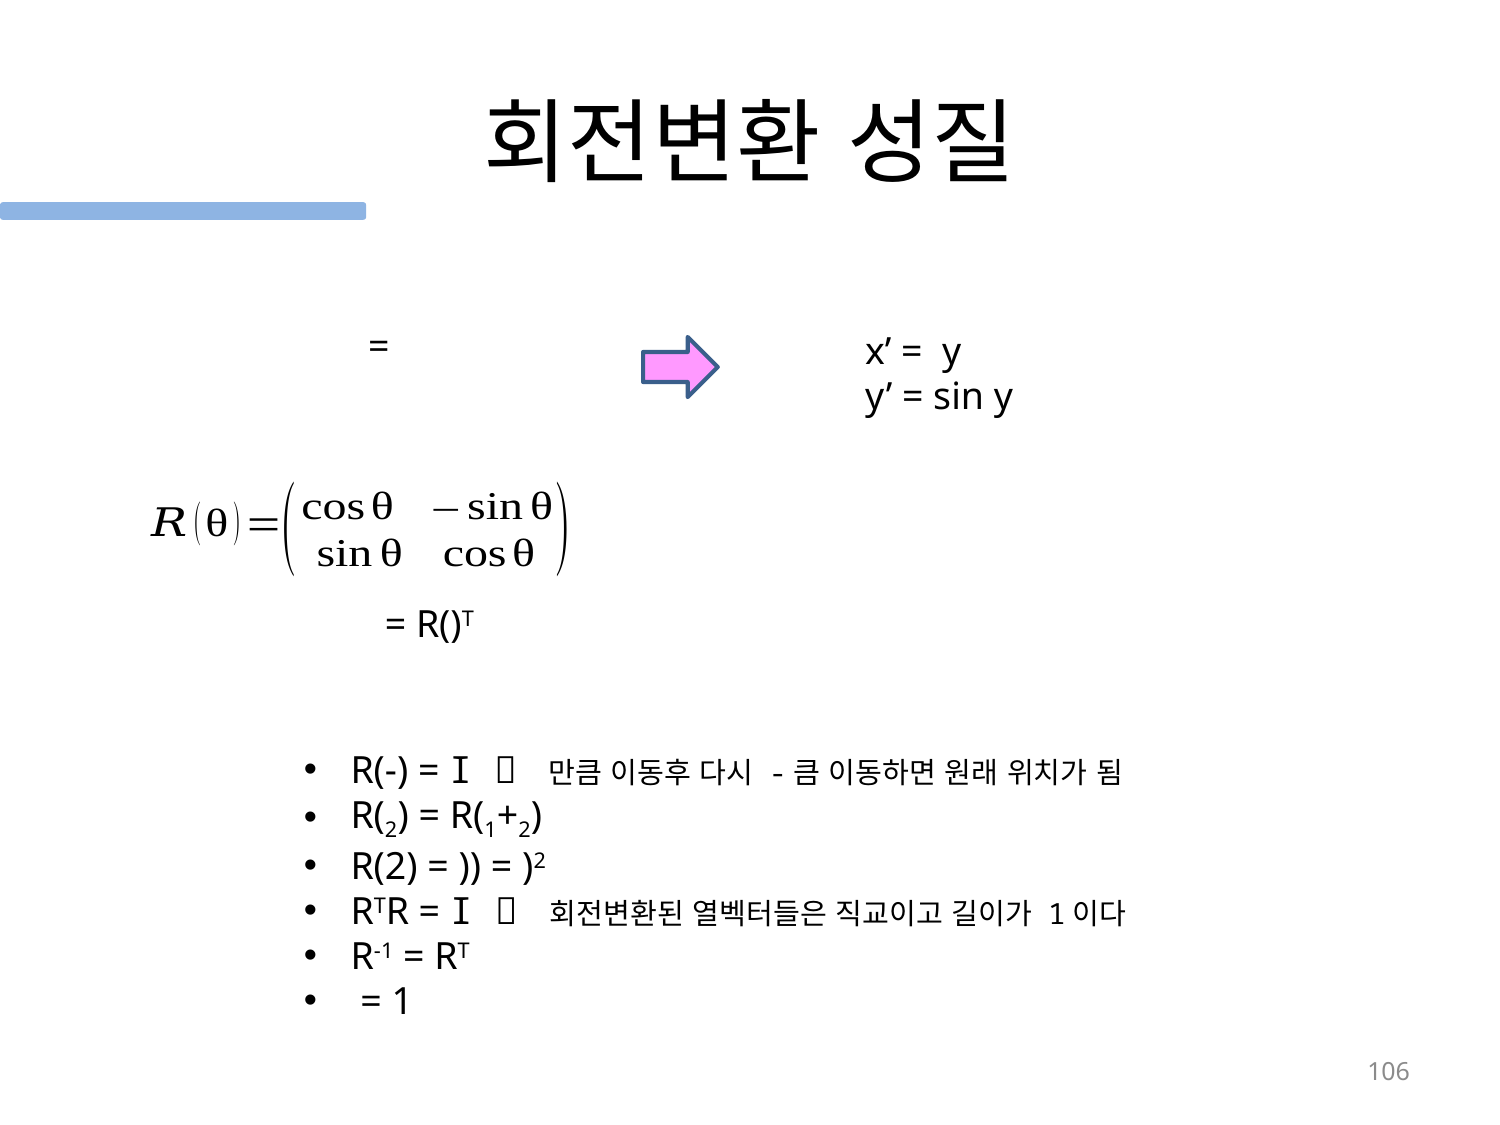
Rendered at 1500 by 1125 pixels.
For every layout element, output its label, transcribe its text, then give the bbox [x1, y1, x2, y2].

slide_number 106 [1074, 1042, 1425, 1103]
text_box [0, 200, 369, 222]
title 회전변환 성질 [75, 45, 1425, 233]
text_box [641, 335, 720, 400]
